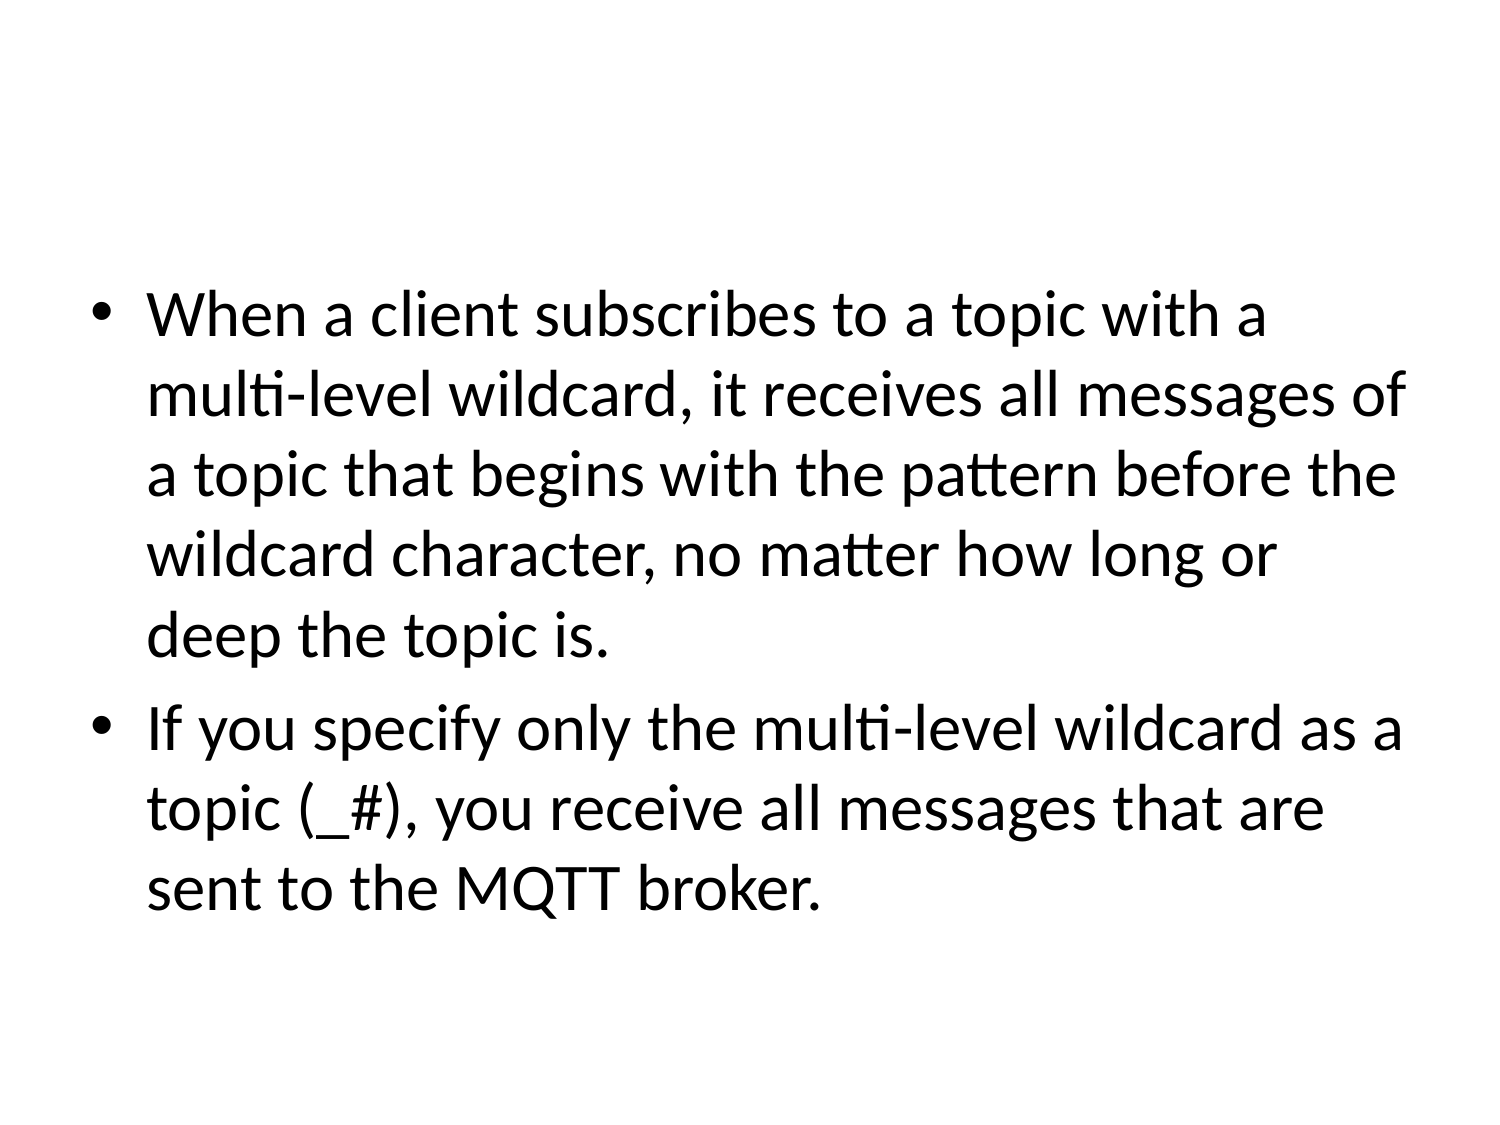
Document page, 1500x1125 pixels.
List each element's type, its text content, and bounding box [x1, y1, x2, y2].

list When a client subscribes to a topic with a multi-level wildcard, it receives all messages of a topic that begins with the pattern before the wildcard character, no matter how long or deep the topic is. If you specify only the multi-level wildcard as a topic (_#), you receive all messages that are sent to the MQTT broker. [75, 262, 1425, 1005]
